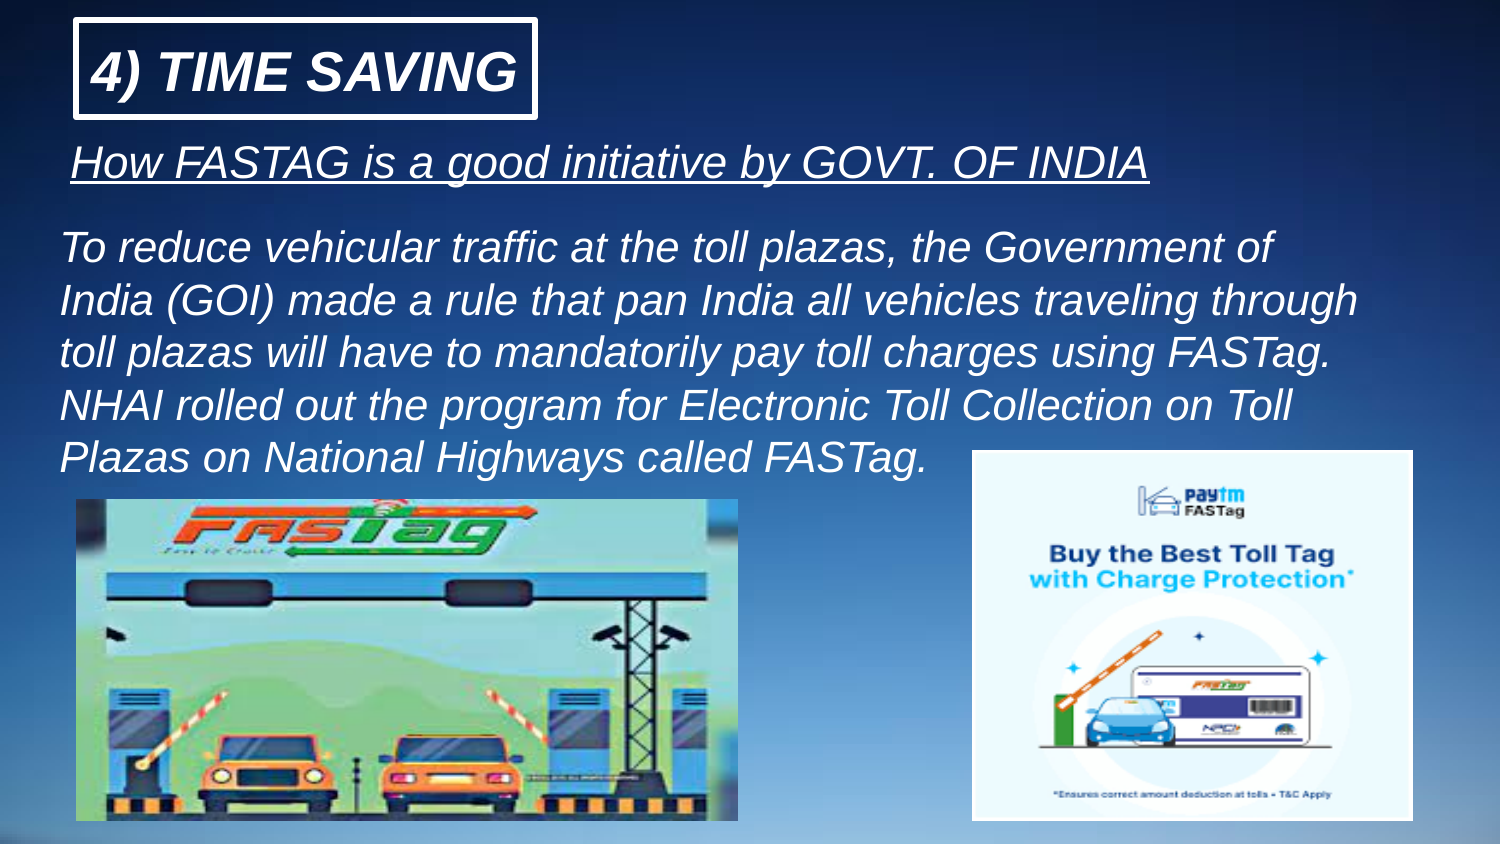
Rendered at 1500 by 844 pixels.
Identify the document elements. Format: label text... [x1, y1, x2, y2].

text_box To reduce vehicular traffic at the toll plazas, the Government of India (GOI) made a rule that pan India all vehicles traveling through toll plazas will have to mandatorily pay toll charges using FASTag. NHAI rolled out the program for Electronic Toll Collection on Toll Plazas on National Highways called FASTag. [44, 204, 1379, 497]
picture [0, 0, 1500, 844]
text_box 4) TIME SAVING [76, 19, 535, 118]
text_box How FASTAG is a good initiative by GOVT. OF INDIA [55, 118, 1197, 204]
